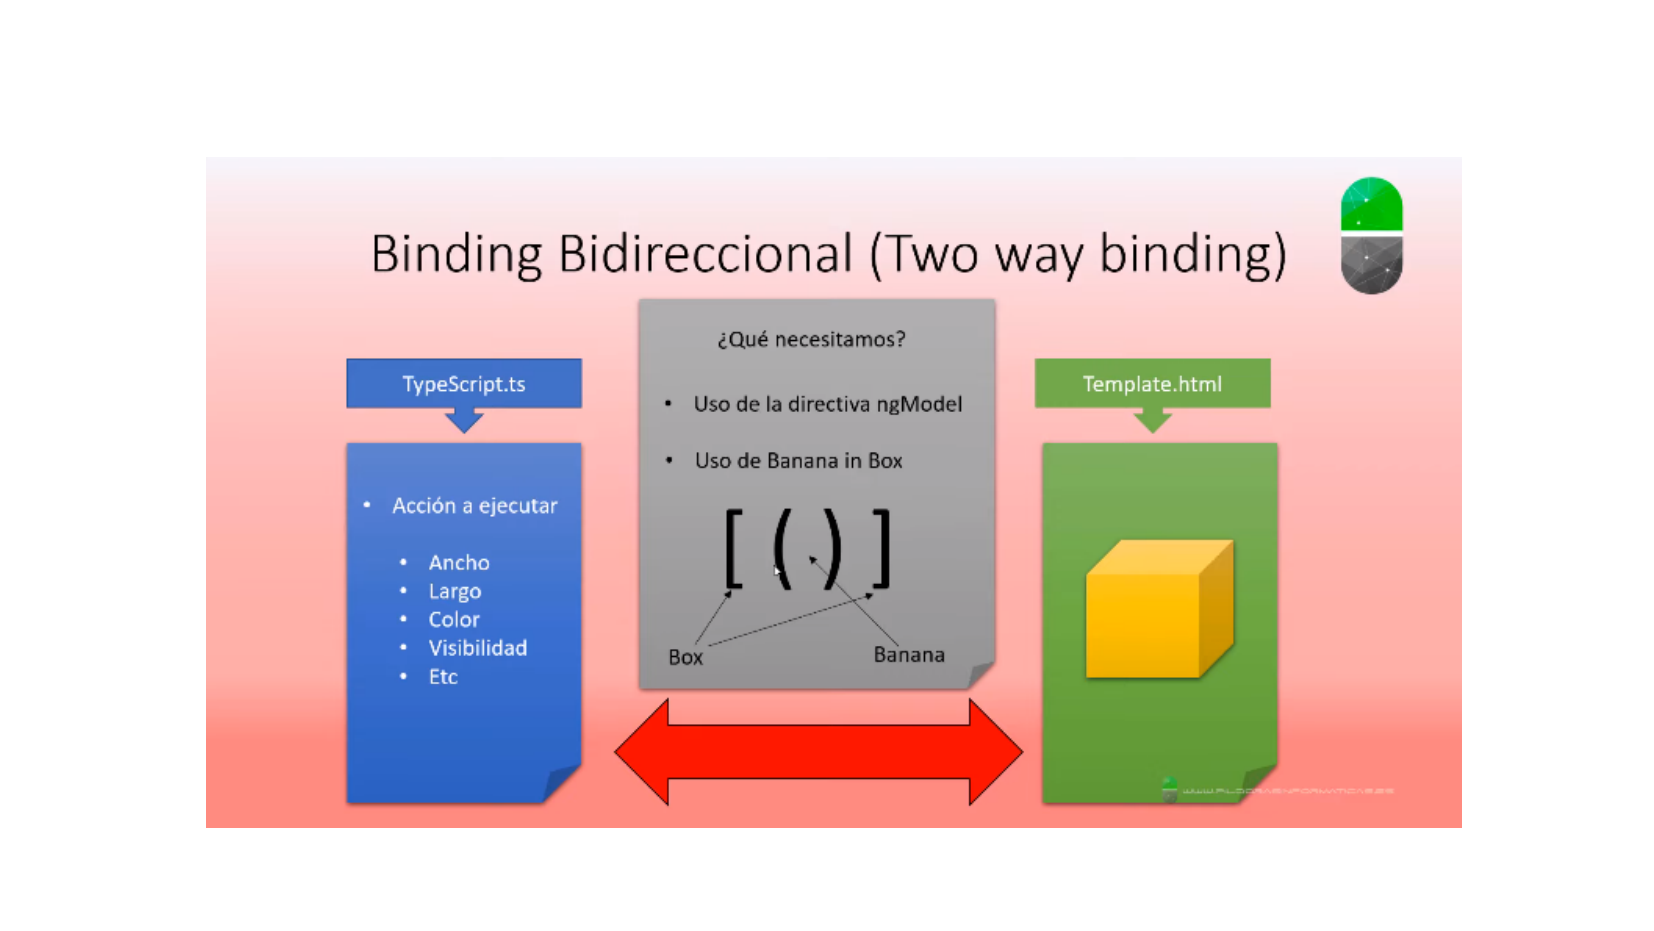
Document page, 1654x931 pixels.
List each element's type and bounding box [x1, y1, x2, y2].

picture [206, 157, 1462, 828]
